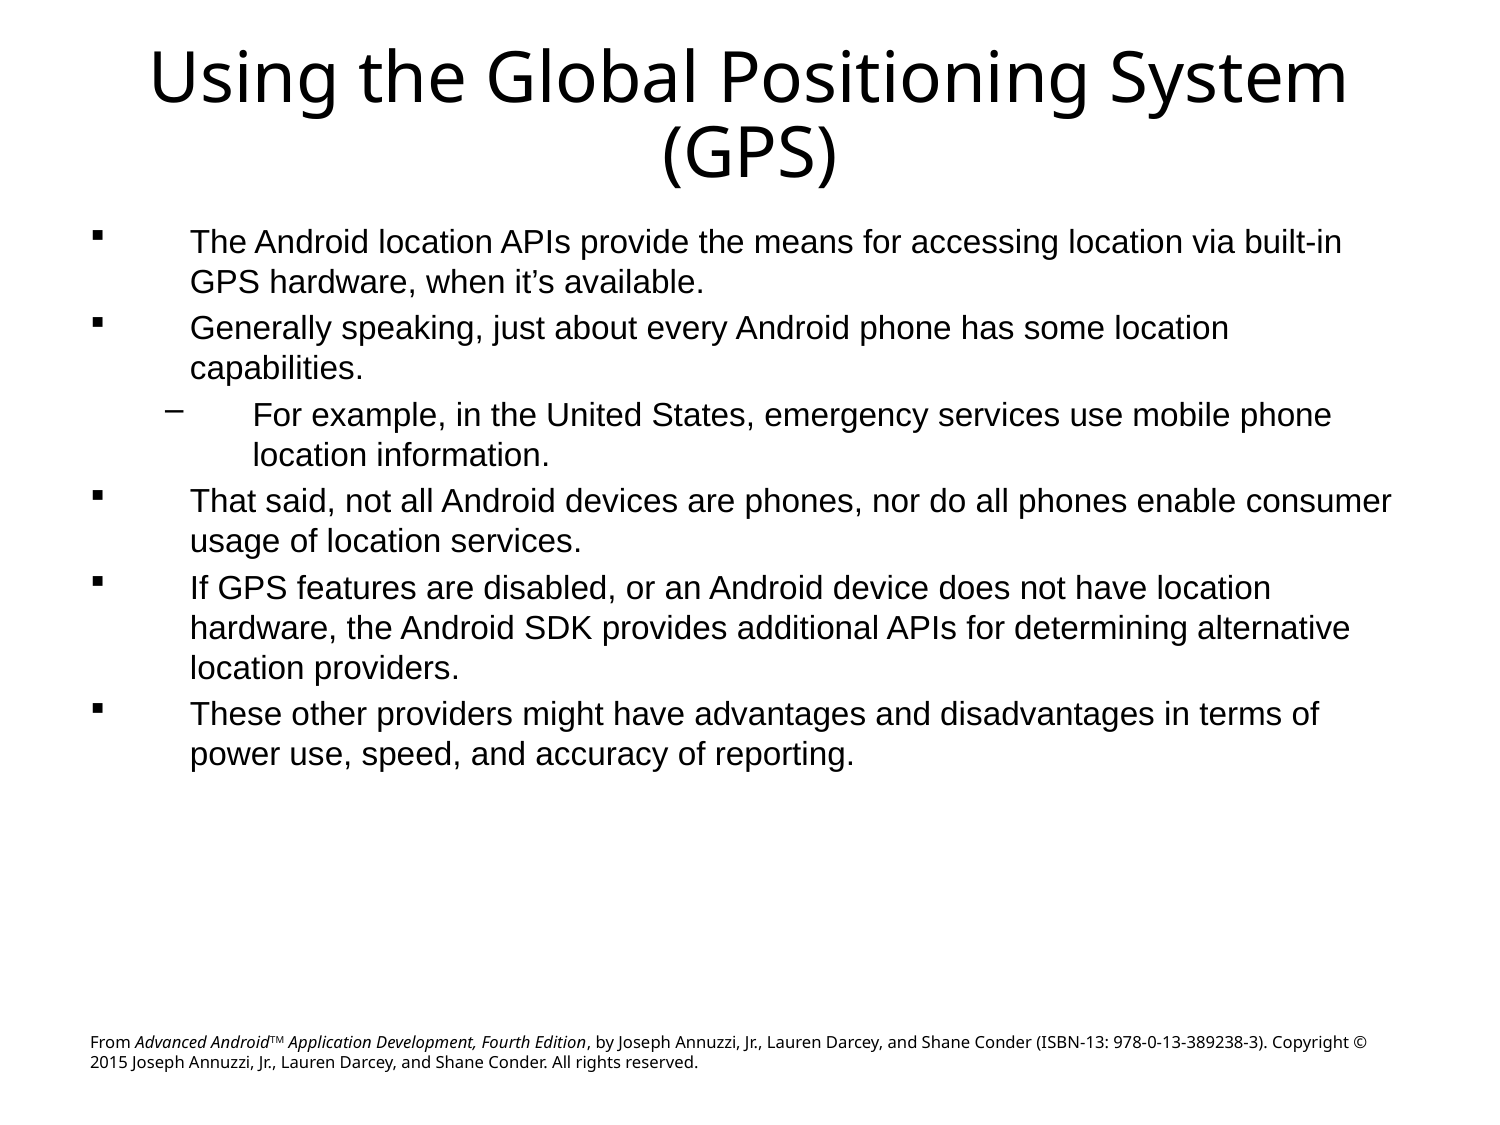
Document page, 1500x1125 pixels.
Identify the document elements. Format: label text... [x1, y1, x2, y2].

list The Android location APIs provide the means for accessing location via built-in GPS hardware, when it’s available. Generally speaking, just about every Android phone has some location capabilities. For example, in the United States, emergency services use mobile phone location information. That said, not all Android devices are phones, nor do all phones enable consumer usage of location services. If GPS features are disabled, or an Android device does not have location hardware, the Android SDK provides additional APIs for determining alternative location providers. These other providers might have advantages and disadvantages in terms of power use, speed, and accuracy of reporting. [75, 212, 1425, 1005]
title Using the Global Positioning System (GPS) [75, 45, 1425, 188]
footer From Advanced AndroidTM Application Development, Fourth Edition, by Joseph Annuzzi, Jr., Lauren Darcey, and Shane Conder (ISBN-13: 978-0-13-389238-3). Copyright © 2015 Joseph Annuzzi, Jr., Lauren Darcey, and Shane Conder. All rights reserved. [74, 1024, 1426, 1103]
